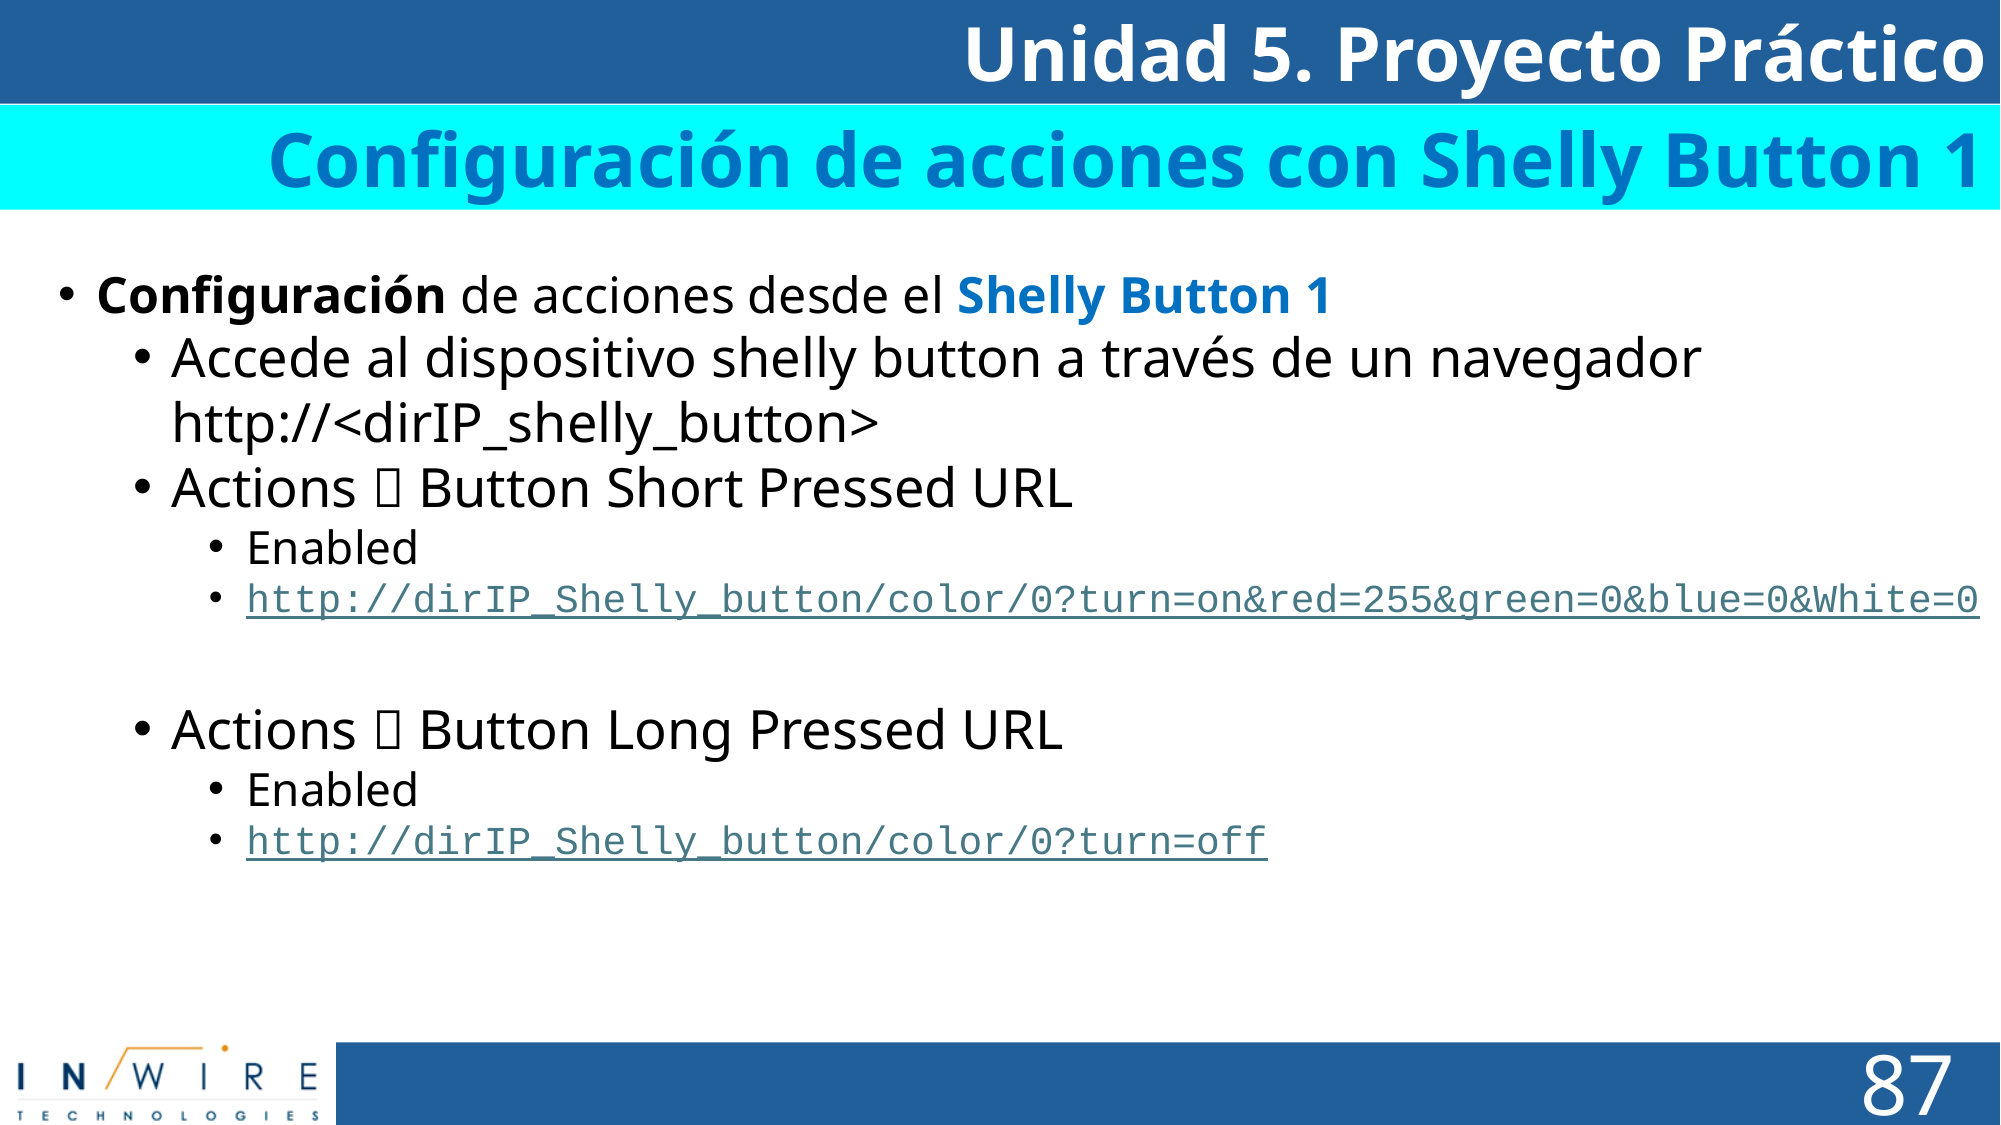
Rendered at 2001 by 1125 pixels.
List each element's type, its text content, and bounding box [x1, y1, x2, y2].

picture [0, 1037, 336, 1125]
text_box Configuración de acciones con Shelly Button 1 [0, 104, 2000, 210]
list Configuración de acciones desde el Shelly Button 1 Accede al dispositivo shelly button a través de un navegador http://<dirIP_shelly_button> Actions  Button Short Pressed URL Enabled http://dirIP_Shelly_button/color/0?turn=on&red=255&green=0&blue=0&White=0 Actions  Button Long Pressed URL Enabled http://dirIP_Shelly_button/color/0?turn=off [43, 255, 2000, 970]
text_box Unidad 5. Proyecto Práctico [0, 0, 2000, 104]
